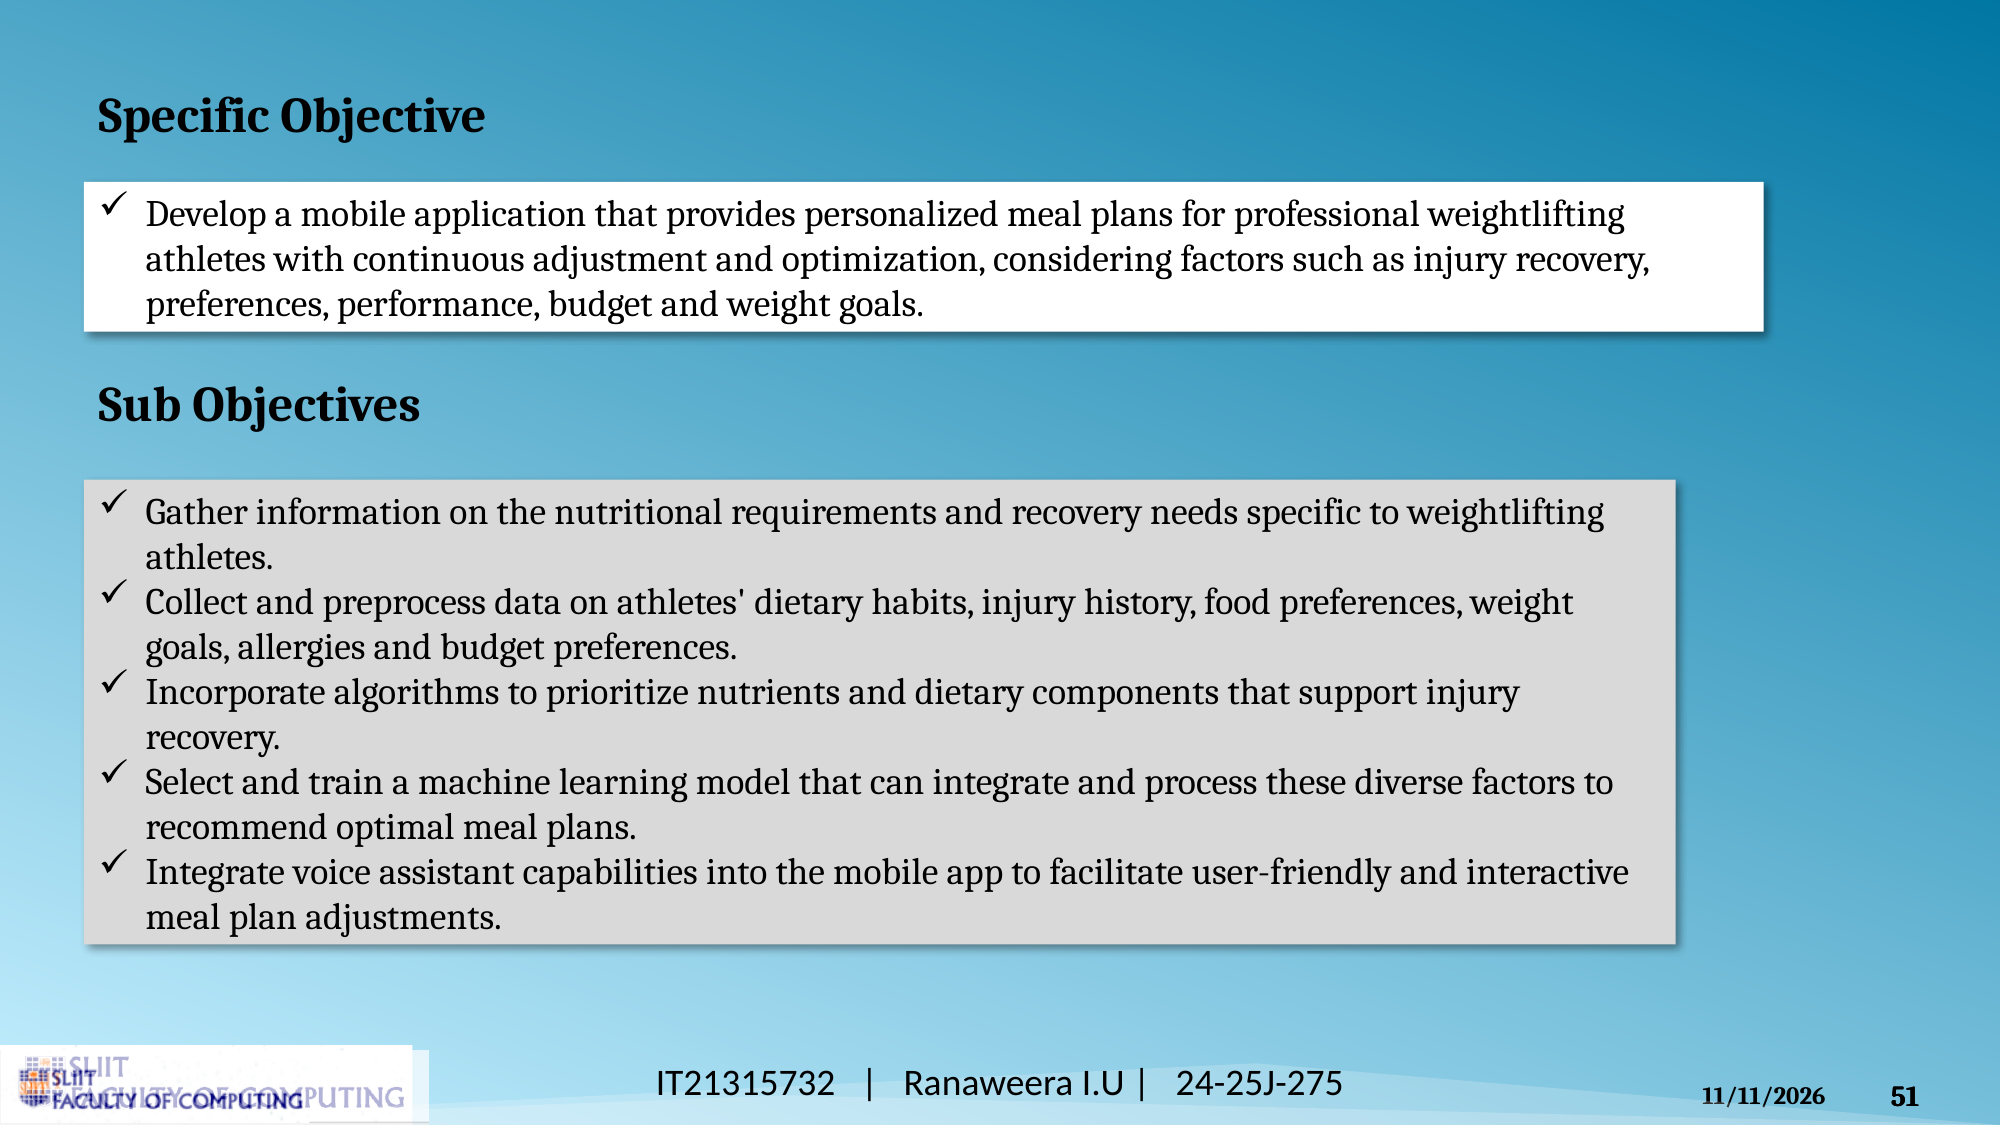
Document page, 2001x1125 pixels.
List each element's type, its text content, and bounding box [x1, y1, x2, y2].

text_box IT21315732 | Ranaweera I.U | 24-25J-275 [500, 1050, 1500, 1111]
text_box Develop a mobile application that provides personalized meal plans for professional weightlifting athletes with continuous adjustment and optimization, considering factors such as injury recovery, preferences, performance, budget and weight goals. [83, 181, 1764, 332]
text_box Specific Objective [83, 75, 774, 151]
text_box Sub Objectives [83, 363, 1084, 439]
picture [0, 1045, 429, 1125]
text_box Gather information on the nutritional requirements and recovery needs specific to weightlifting athletes. Collect and preprocess data on athletes' dietary habits, injury history, food preferences, weight goals, allergies and budget preferences. Incorporate algorithms to prioritize nutrients and dietary components that support injury recovery. Select and train a machine learning model that can integrate and process these diverse factors to recommend optimal meal plans. Integrate voice assistant capabilities into the mobile app to facilitate user-friendly and interactive meal plan adjustments. [83, 479, 1676, 945]
